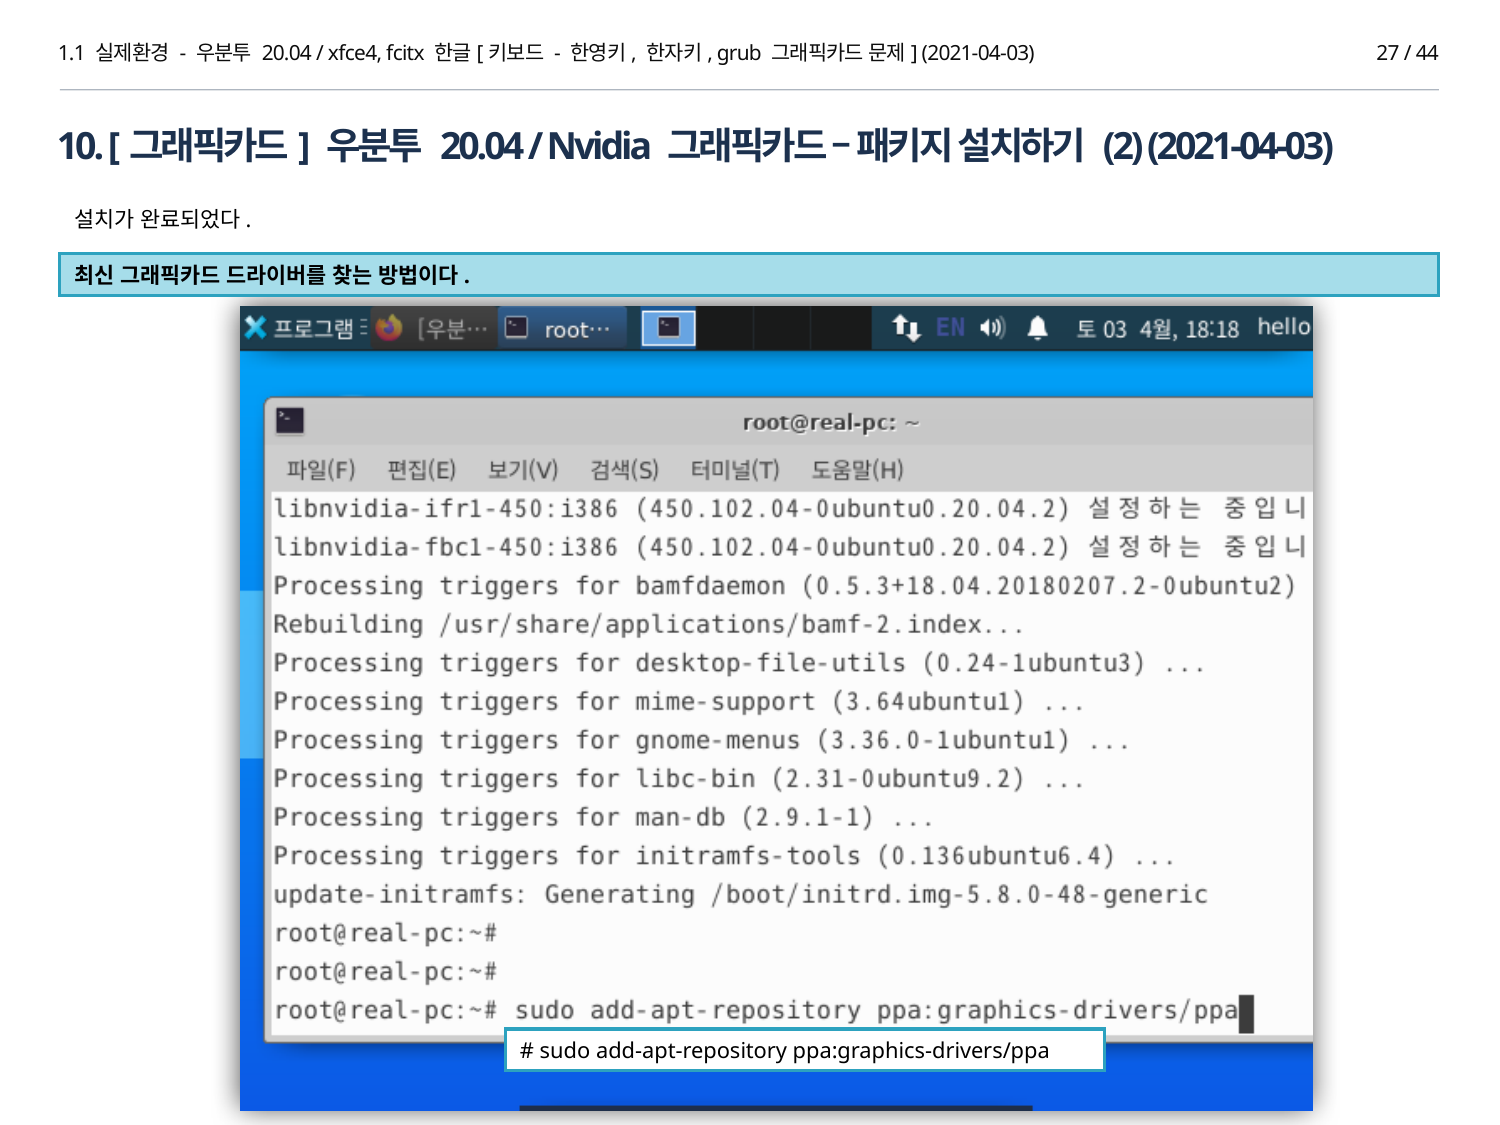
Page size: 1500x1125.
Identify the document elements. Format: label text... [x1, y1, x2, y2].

picture [240, 306, 1313, 1111]
text_box 1.1 실제환경 - 우분투 20.04 / xfce4, fcitx 한글[키보드 - 한영키, 한자키, grub 그래픽카드 문제] (2021-04-03) [43, 32, 1193, 72]
text_box 최신 그래픽카드 드라이버를 찾는 방법이다. [58, 252, 1441, 298]
text_box 27 / 44 [1193, 31, 1454, 75]
text_box 10. [그래픽카드] 우분투 20.04 / Nvidia 그래픽카드 – 패키지 설치하기 (2) (2021-04-03) [42, 114, 1439, 211]
text_box 설치가 완료되었다. [59, 192, 1450, 245]
